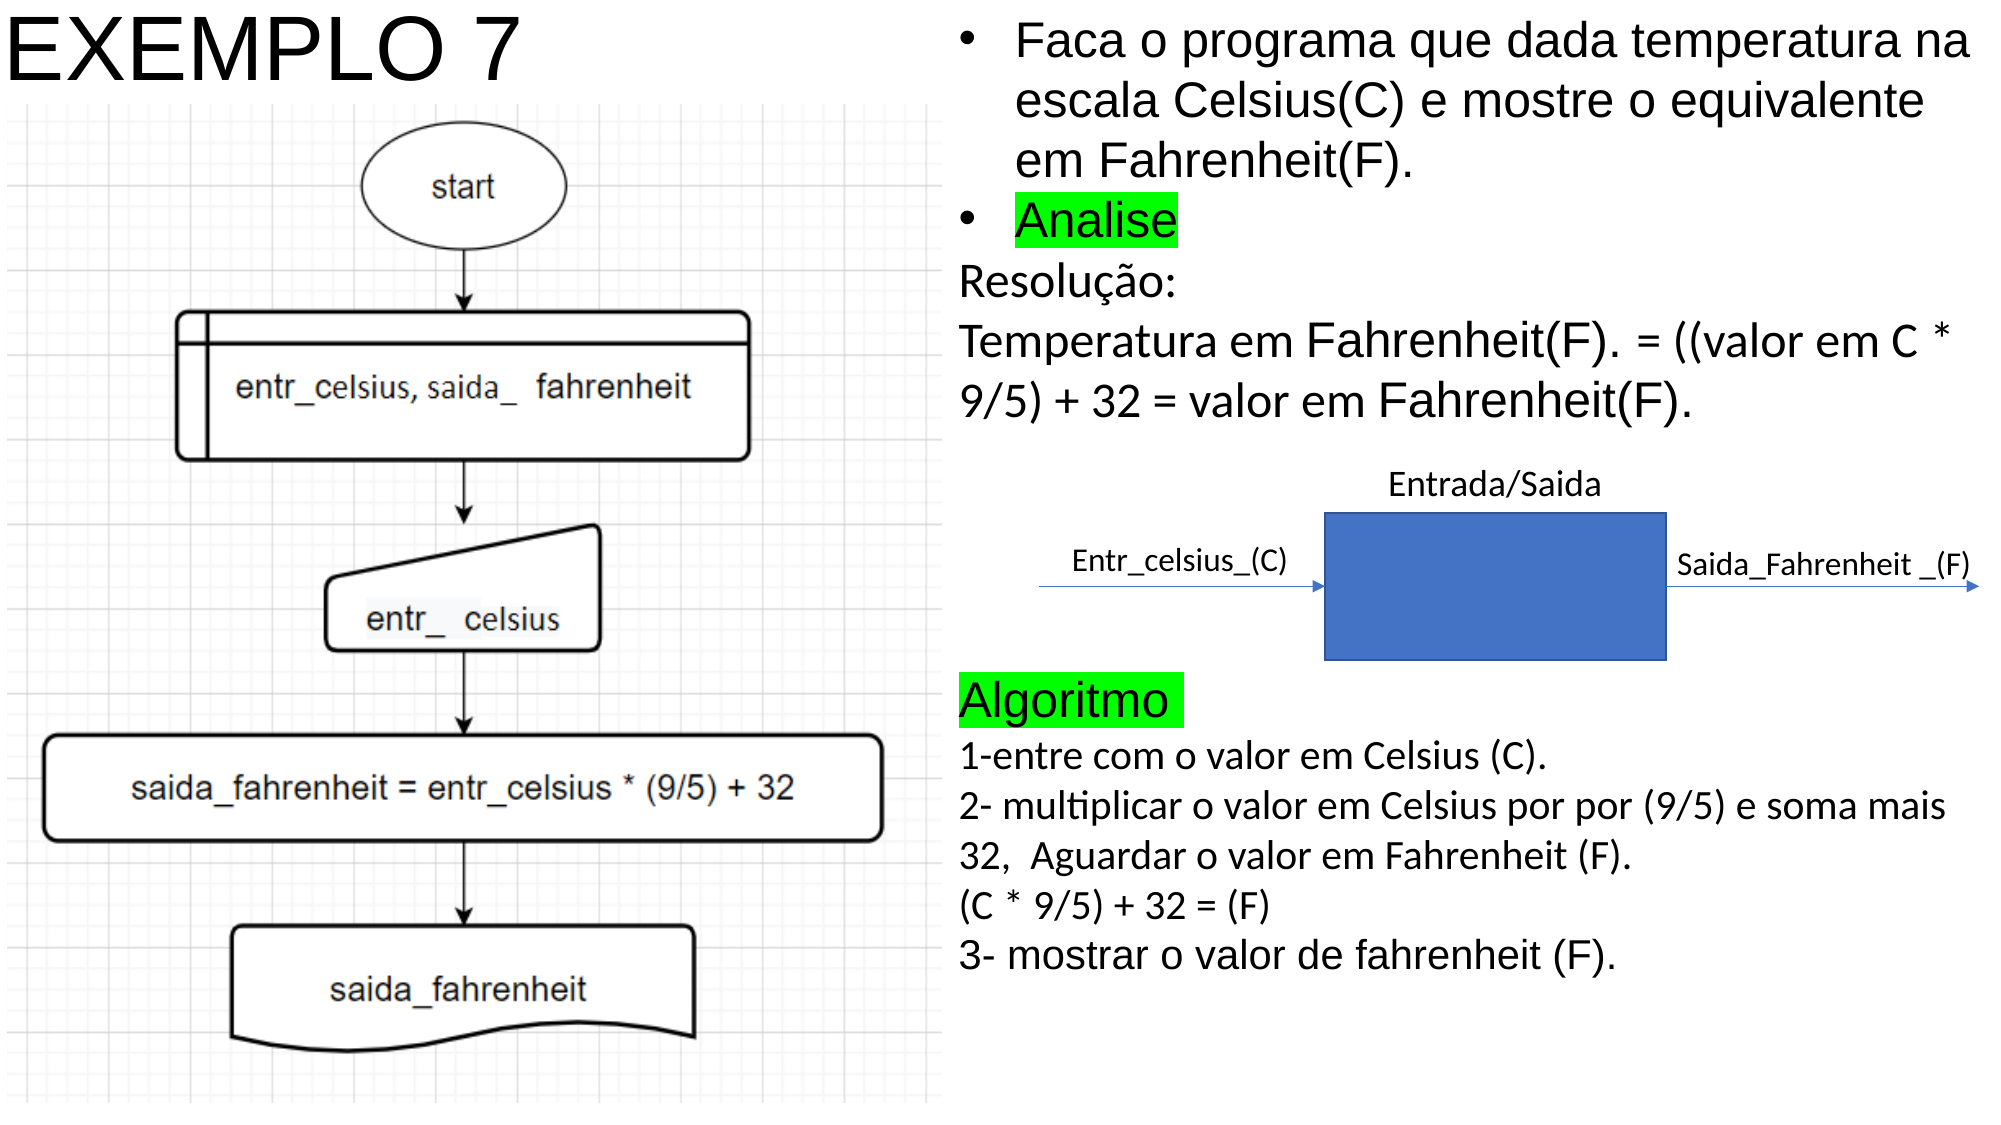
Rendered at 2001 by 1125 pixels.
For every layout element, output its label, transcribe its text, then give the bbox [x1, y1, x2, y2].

text_box Entrada/Saida [1373, 451, 1633, 557]
text_box Saida_Fahrenheit _(F) [1662, 534, 2000, 590]
title EXEMPLO 7 [0, 0, 943, 160]
text_box [1324, 512, 1667, 661]
text_box Entr_celsius_(C) [1057, 530, 1348, 586]
picture [6, 104, 942, 1103]
text_box Faca o programa que dada temperatura na escala Celsius(C) e mostre o equivalente em Fahrenheit(F). Analise Resolução: Temperatura em Fahrenheit(F). = ((valor em C * 9/5) + 32 = valor em Fahrenheit(F). Algoritmo 1-entre com o valor em Celsius (C). 2- multiplicar o valor em Celsius por por (9/5) e soma mais 32, Aguardar o valor em Fahrenheit (F). (C * 9/5) + 32 = (F) 3- mostrar o valor de fahrenheit (F). [943, 0, 2000, 1025]
